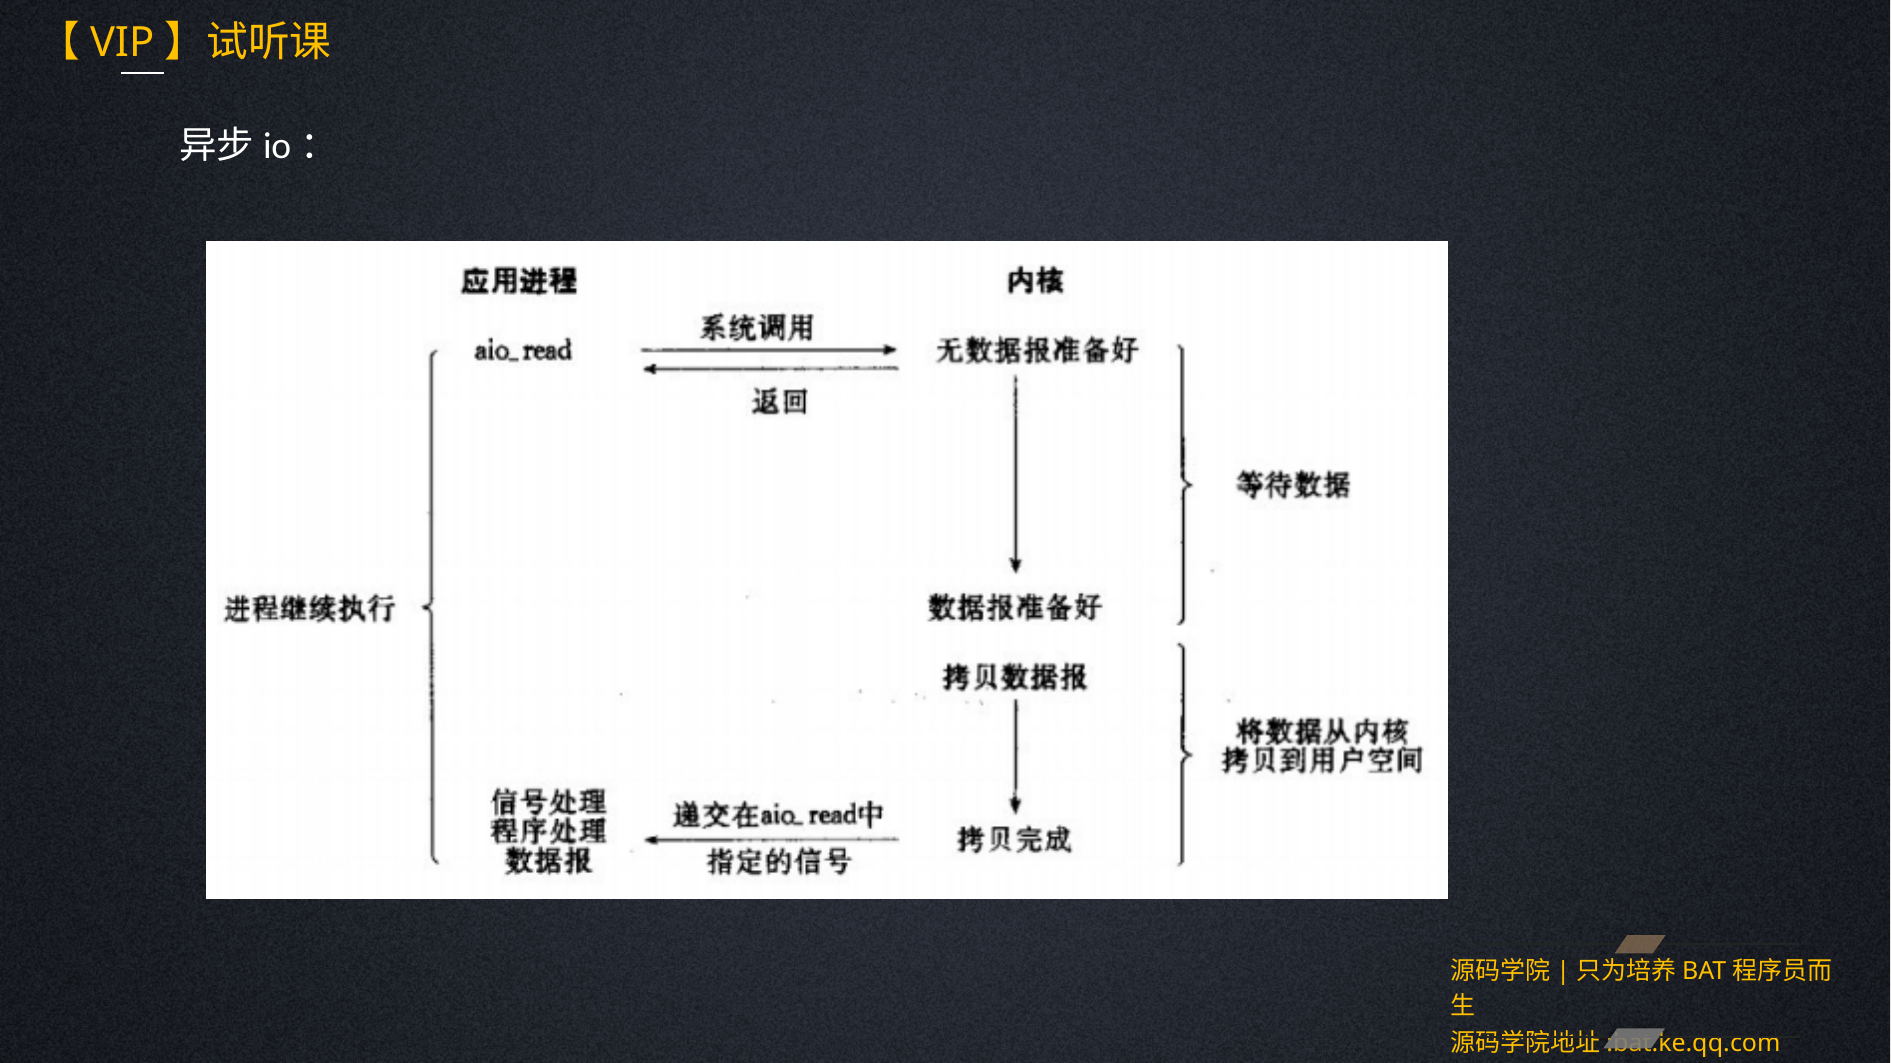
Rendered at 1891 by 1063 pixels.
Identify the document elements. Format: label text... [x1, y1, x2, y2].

text_box 【VIP】试听课 [23, 7, 616, 73]
text_box 异步io： [164, 113, 691, 174]
text_box [1609, 1026, 1667, 1036]
text_box [1601, 1047, 1655, 1051]
picture [0, 0, 1891, 1063]
text_box 源码学院|只为培养BAT程序员而生 源码学院地址:bat.ke.qq.com [1435, 940, 1851, 1063]
text_box [1619, 932, 1668, 943]
